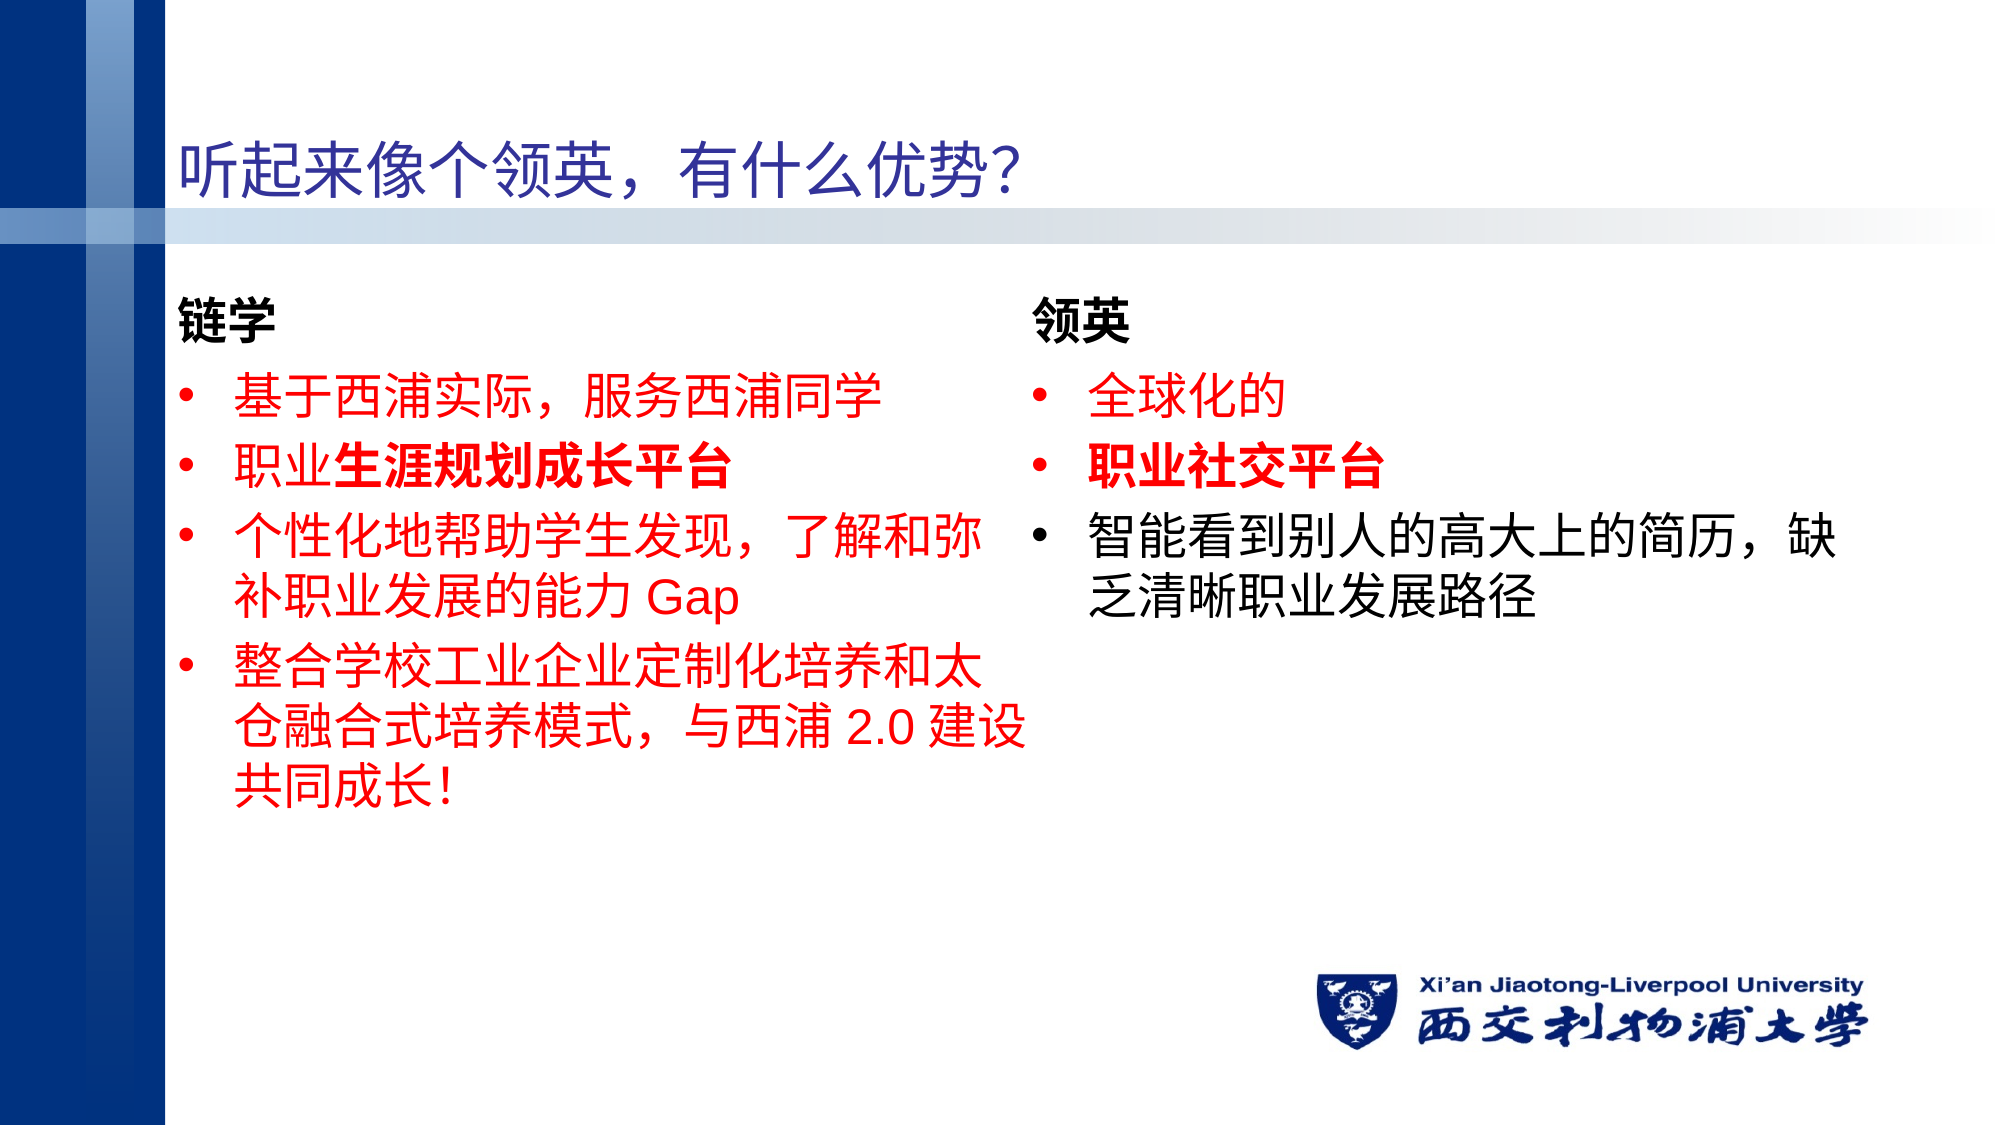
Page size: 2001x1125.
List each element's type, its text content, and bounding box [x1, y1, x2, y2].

list 全球化的 职业社交平台 智能看到别人的高大上的简历，缺乏清晰职业发展路径 [1015, 356, 1900, 1005]
list 领英 [1015, 251, 1900, 356]
title 听起来像个领英，有什么优势？ [162, 26, 1963, 214]
list 链学 [162, 251, 1015, 356]
picture [1299, 1005, 1881, 1058]
list 基于西浦实际，服务西浦同学 职业生涯规划成长平台 个性化地帮助学生发现，了解和弥补职业发展的能力Gap 整合学校工业企业定制化培养和太仓融合式培养模式，与西浦2.0建设共同成长！ [162, 356, 1015, 1005]
